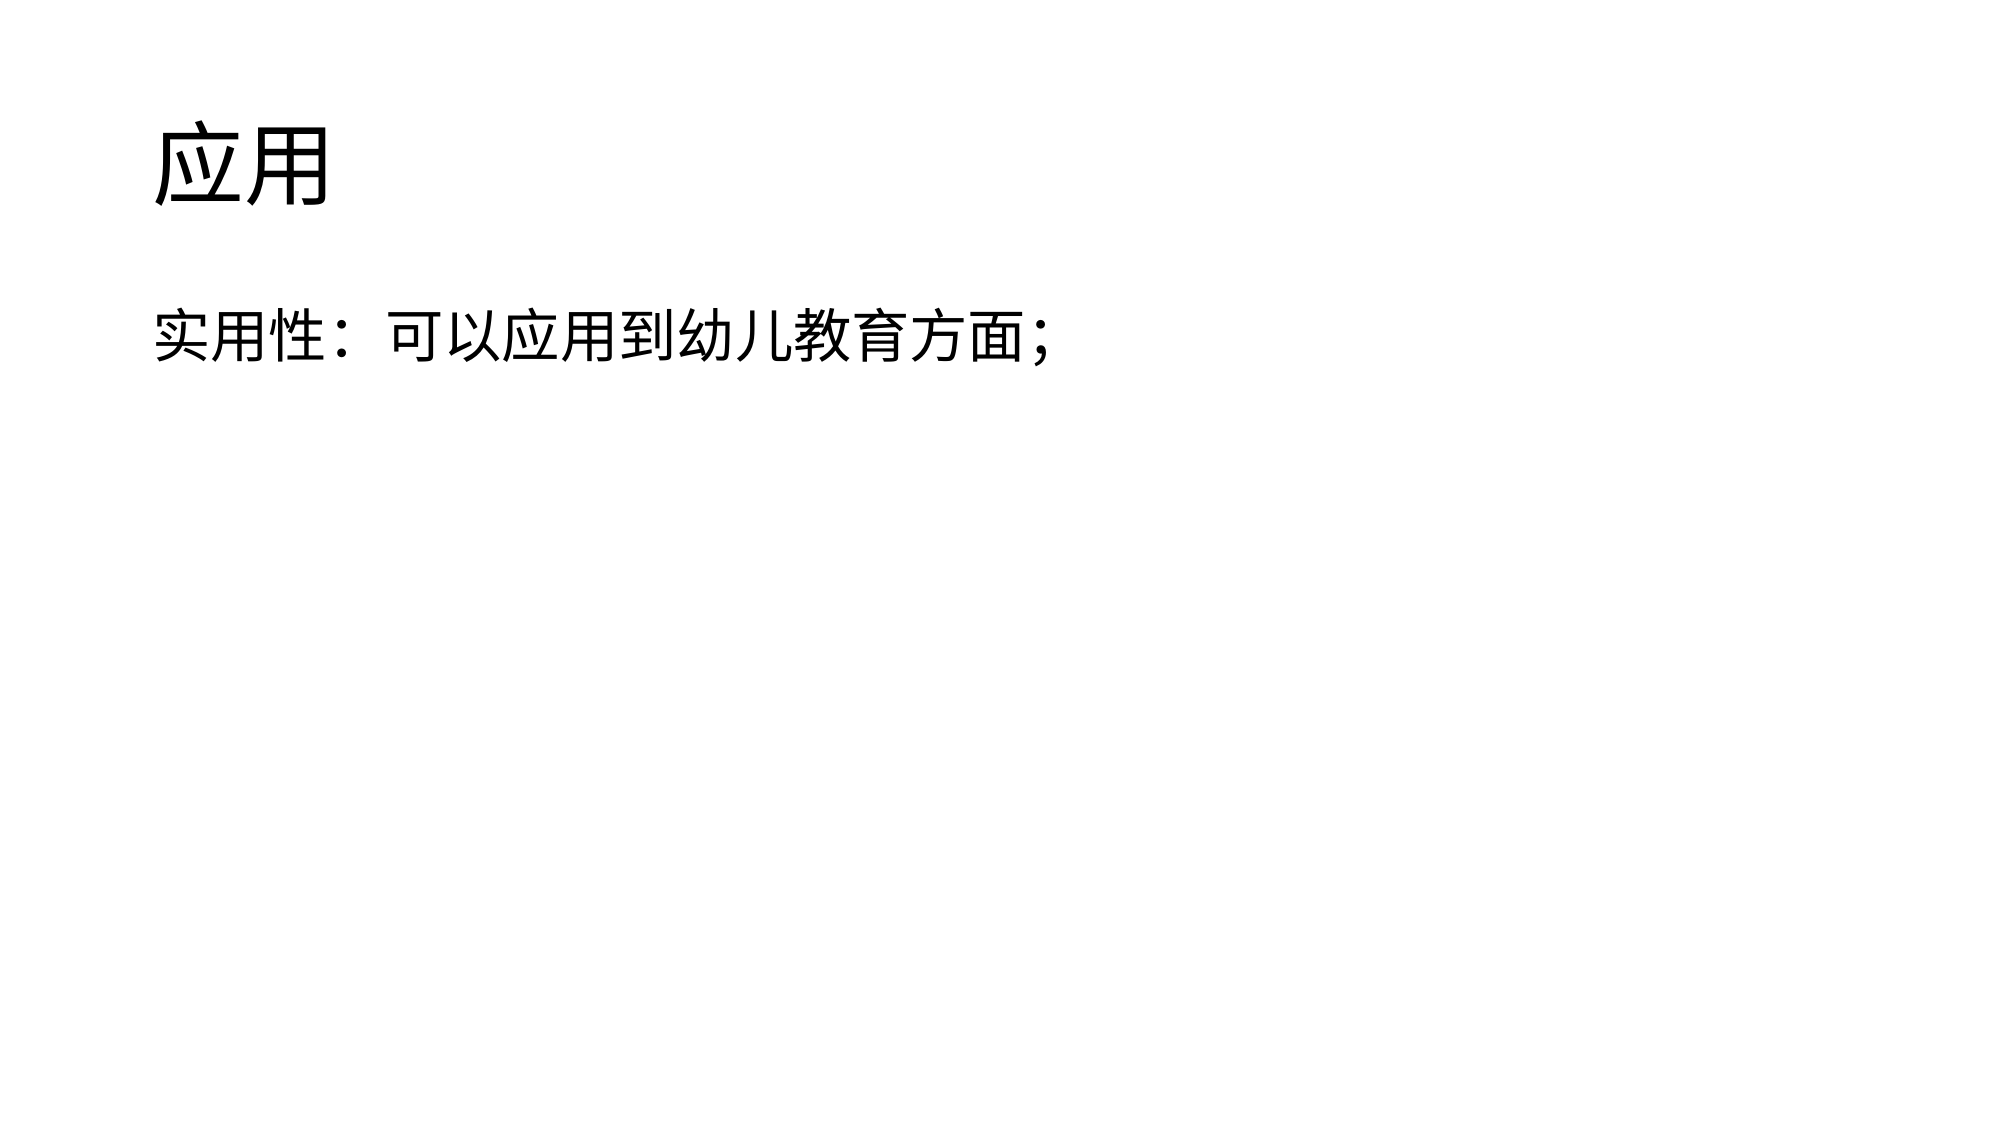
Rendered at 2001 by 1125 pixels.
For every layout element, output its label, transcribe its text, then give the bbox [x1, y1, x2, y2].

list 实用性：可以应用到幼儿教育方面； [137, 299, 1863, 1014]
title 应用 [137, 59, 1863, 278]
